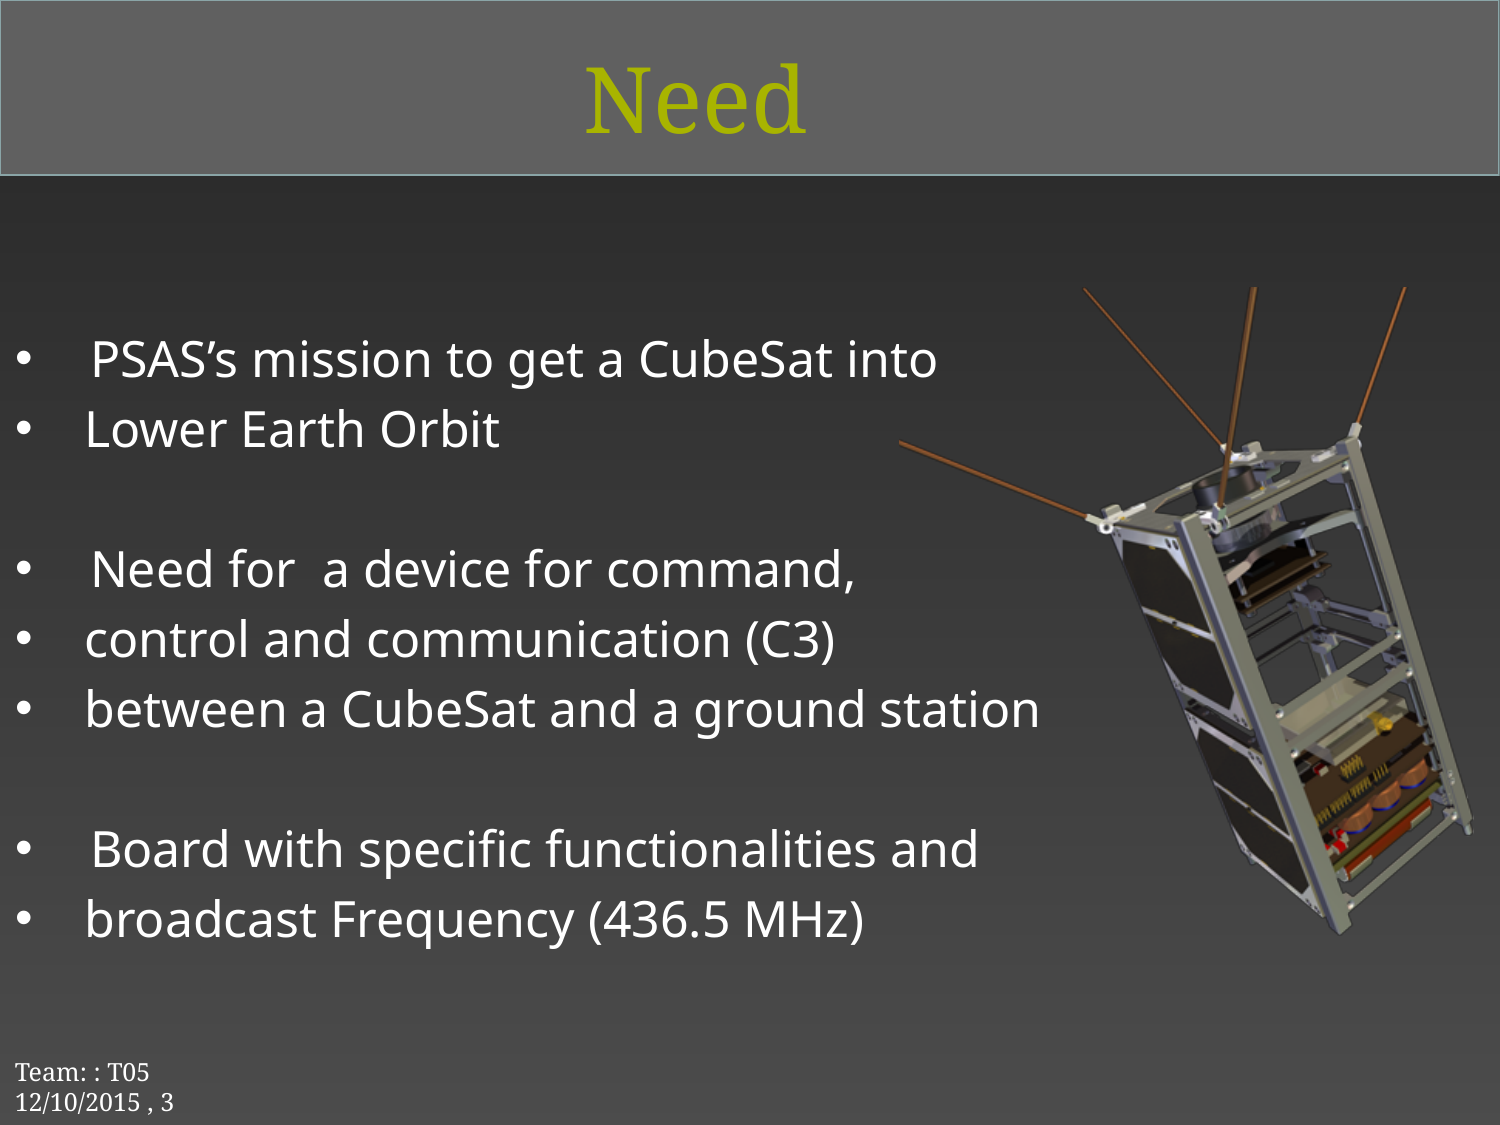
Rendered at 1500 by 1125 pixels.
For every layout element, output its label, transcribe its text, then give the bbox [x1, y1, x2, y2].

list PSAS’s mission to get a CubeSat into Lower Earth Orbit Need for a device for command, control and communication (C3) between a CubeSat and a ground station Board with specific functionalities and broadcast Frequency (436.5 MHz) [0, 249, 1500, 1106]
title Need [0, 46, 1499, 162]
picture [899, 287, 1500, 945]
